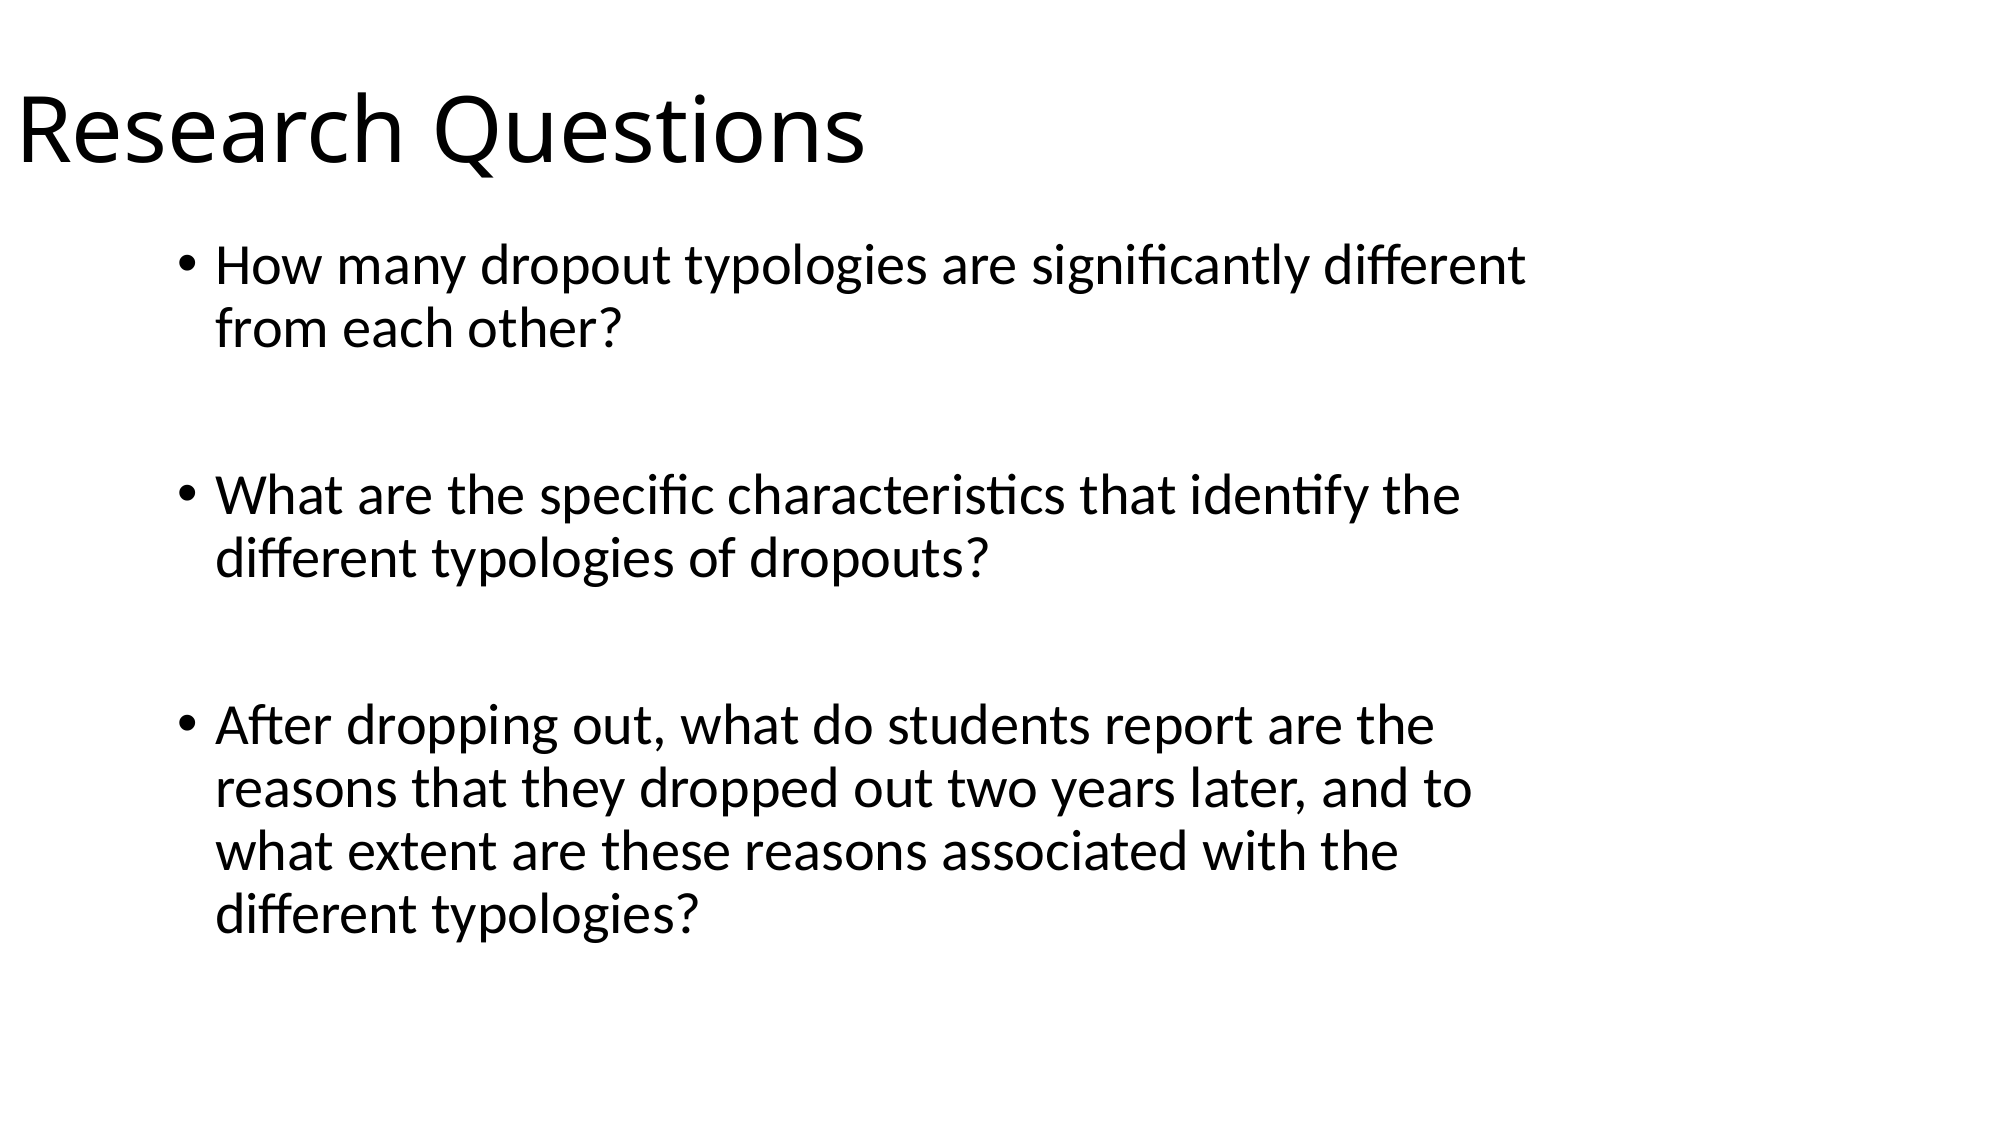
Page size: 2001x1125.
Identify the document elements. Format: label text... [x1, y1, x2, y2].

list How many dropout typologies are significantly different from each other? What are the specific characteristics that identify the different typologies of dropouts? After dropping out, what do students report are the reasons that they dropped out two years later, and to what extent are these reasons associated with the different typologies? [162, 226, 1575, 969]
title Research Questions [0, 23, 1725, 242]
